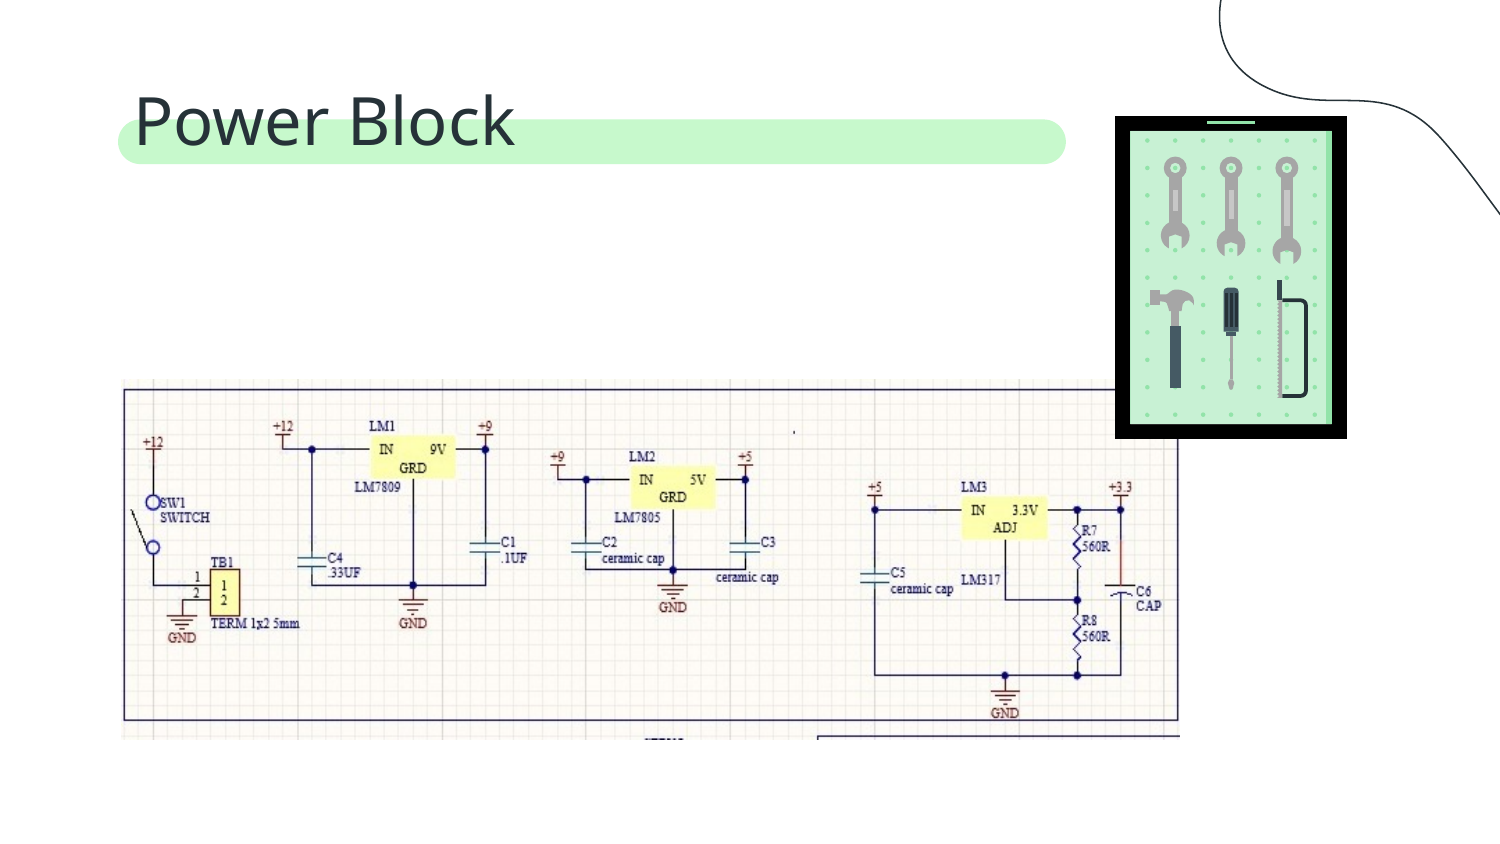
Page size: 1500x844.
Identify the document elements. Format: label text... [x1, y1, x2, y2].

picture [121, 379, 1180, 741]
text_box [1114, 115, 1348, 440]
title Power Block [118, 63, 1382, 165]
